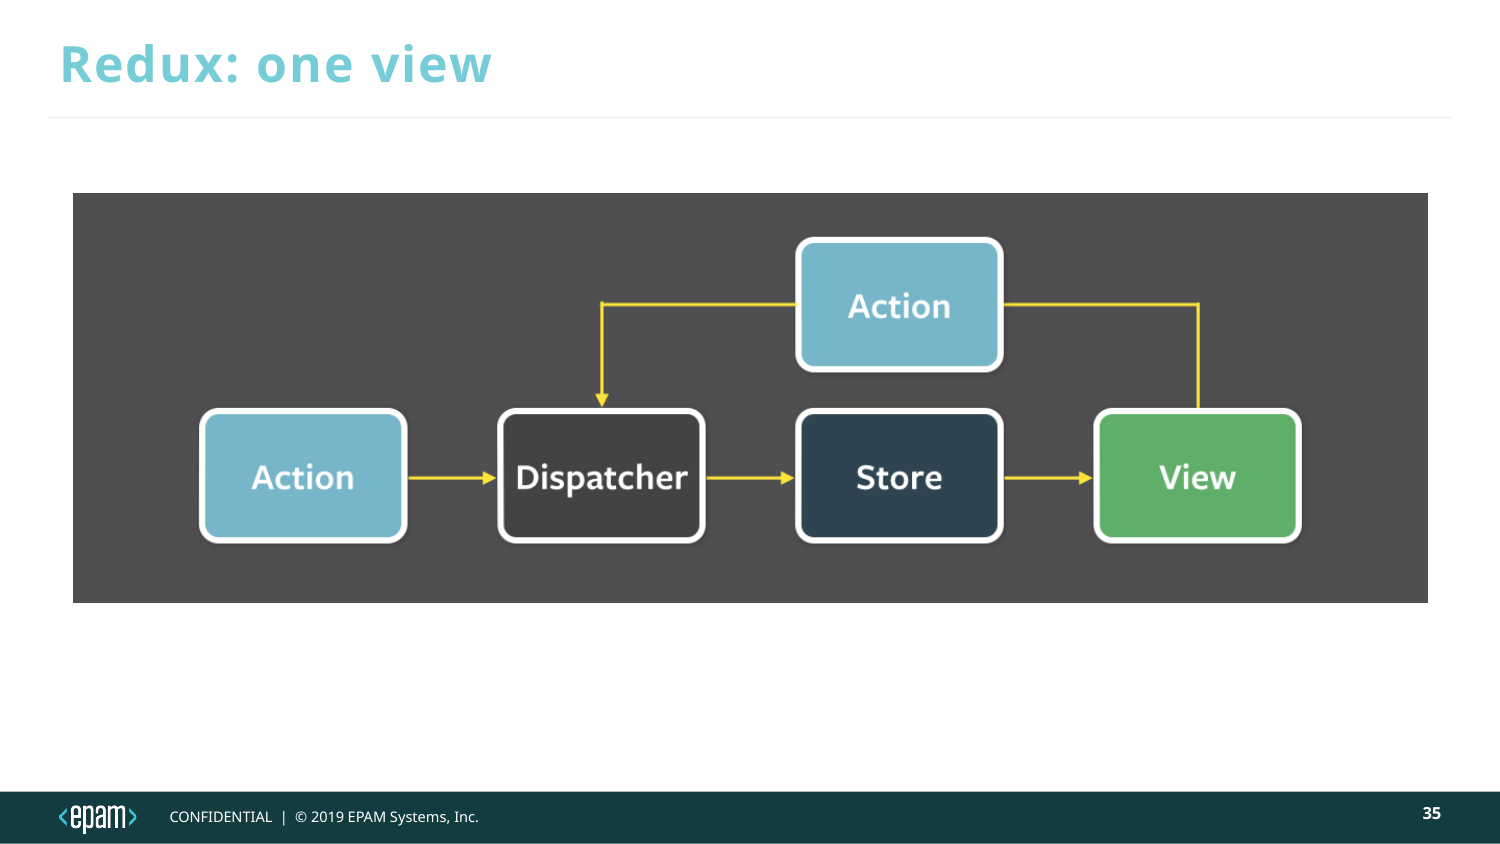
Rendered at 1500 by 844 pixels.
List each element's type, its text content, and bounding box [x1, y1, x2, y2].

title Redux: one view [59, 37, 1442, 87]
slide_number 35 [1216, 791, 1442, 844]
picture [73, 193, 1428, 603]
